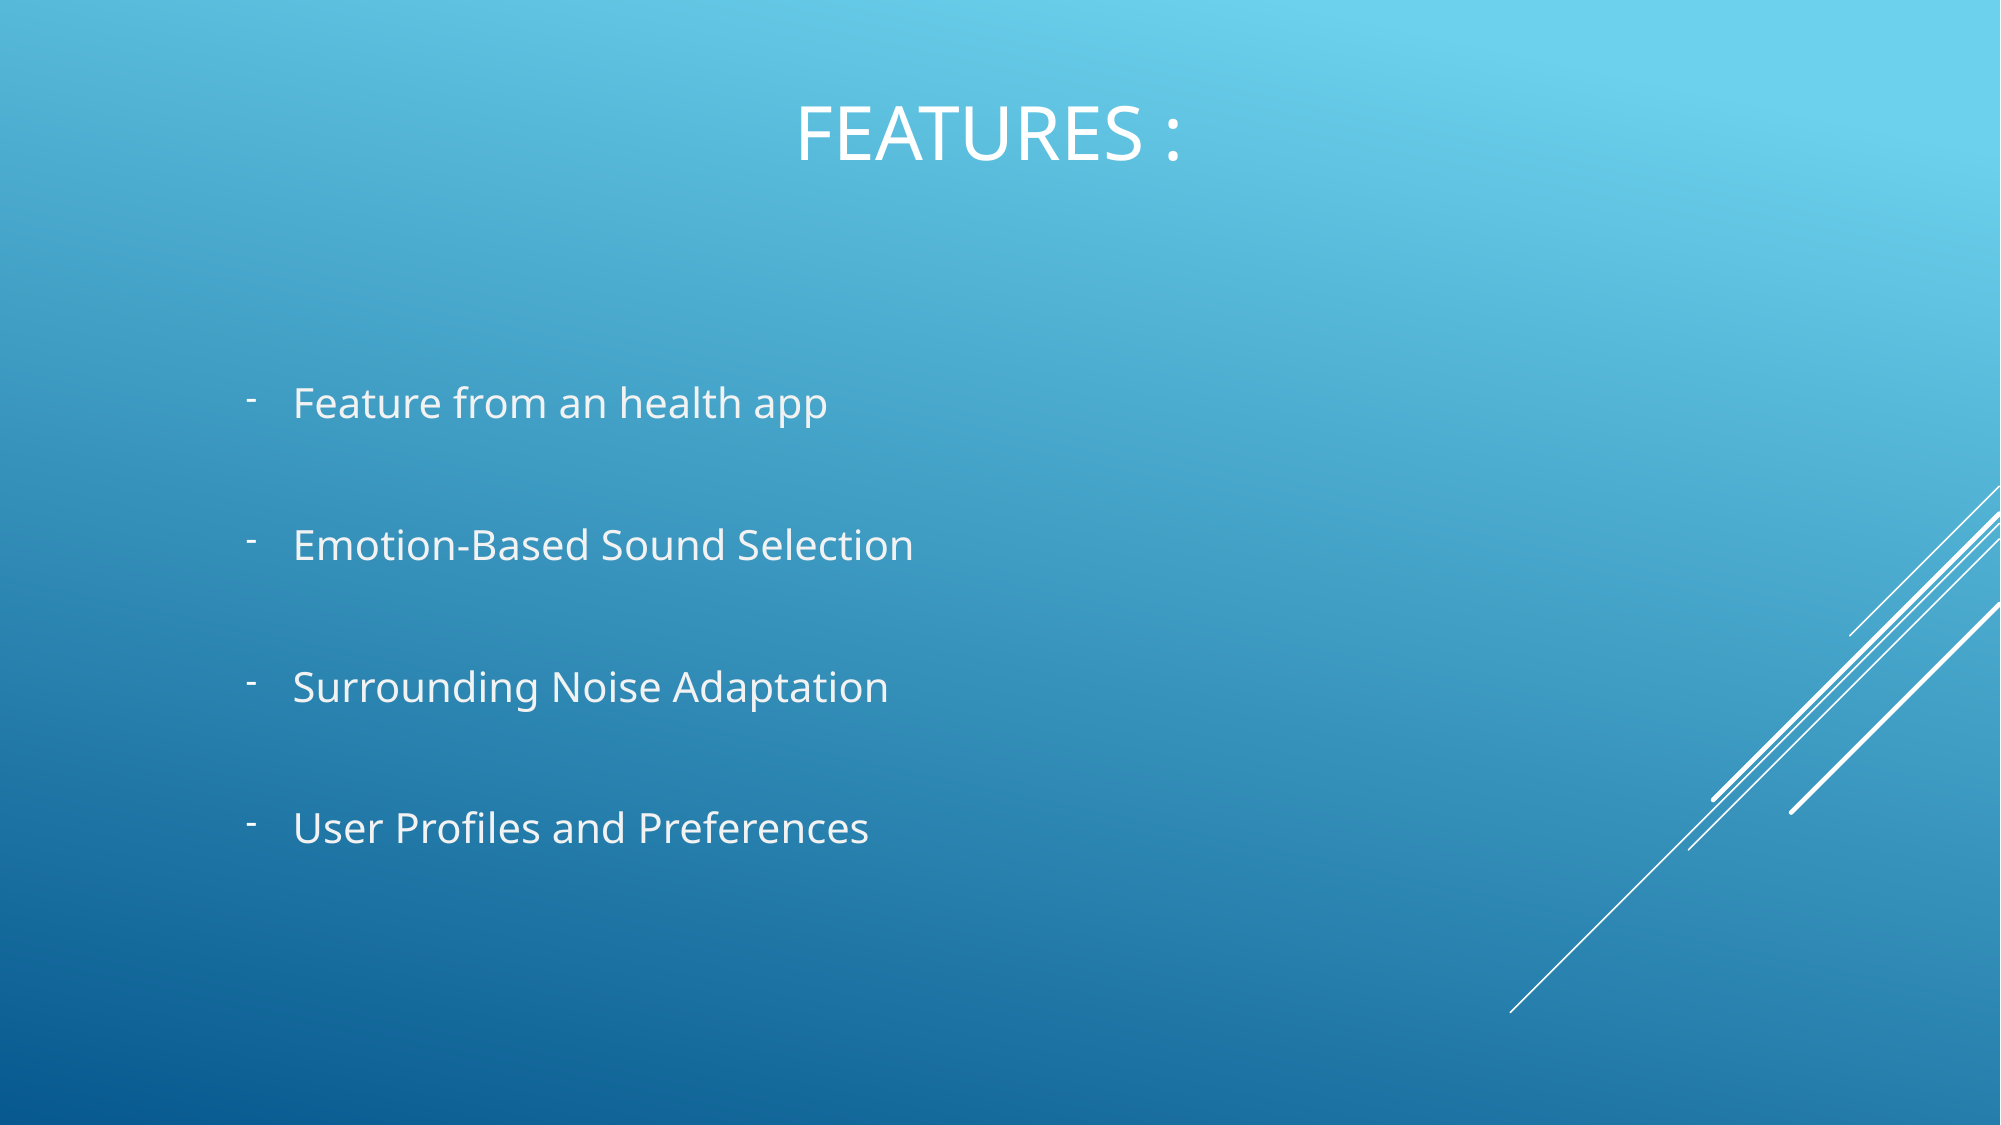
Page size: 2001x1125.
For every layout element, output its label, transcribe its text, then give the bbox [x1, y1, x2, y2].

list Feature from an health app Emotion-Based Sound Selection Surrounding Noise Adaptation User Profiles and Preferences [230, 318, 1631, 912]
title Features : [779, 28, 1221, 232]
